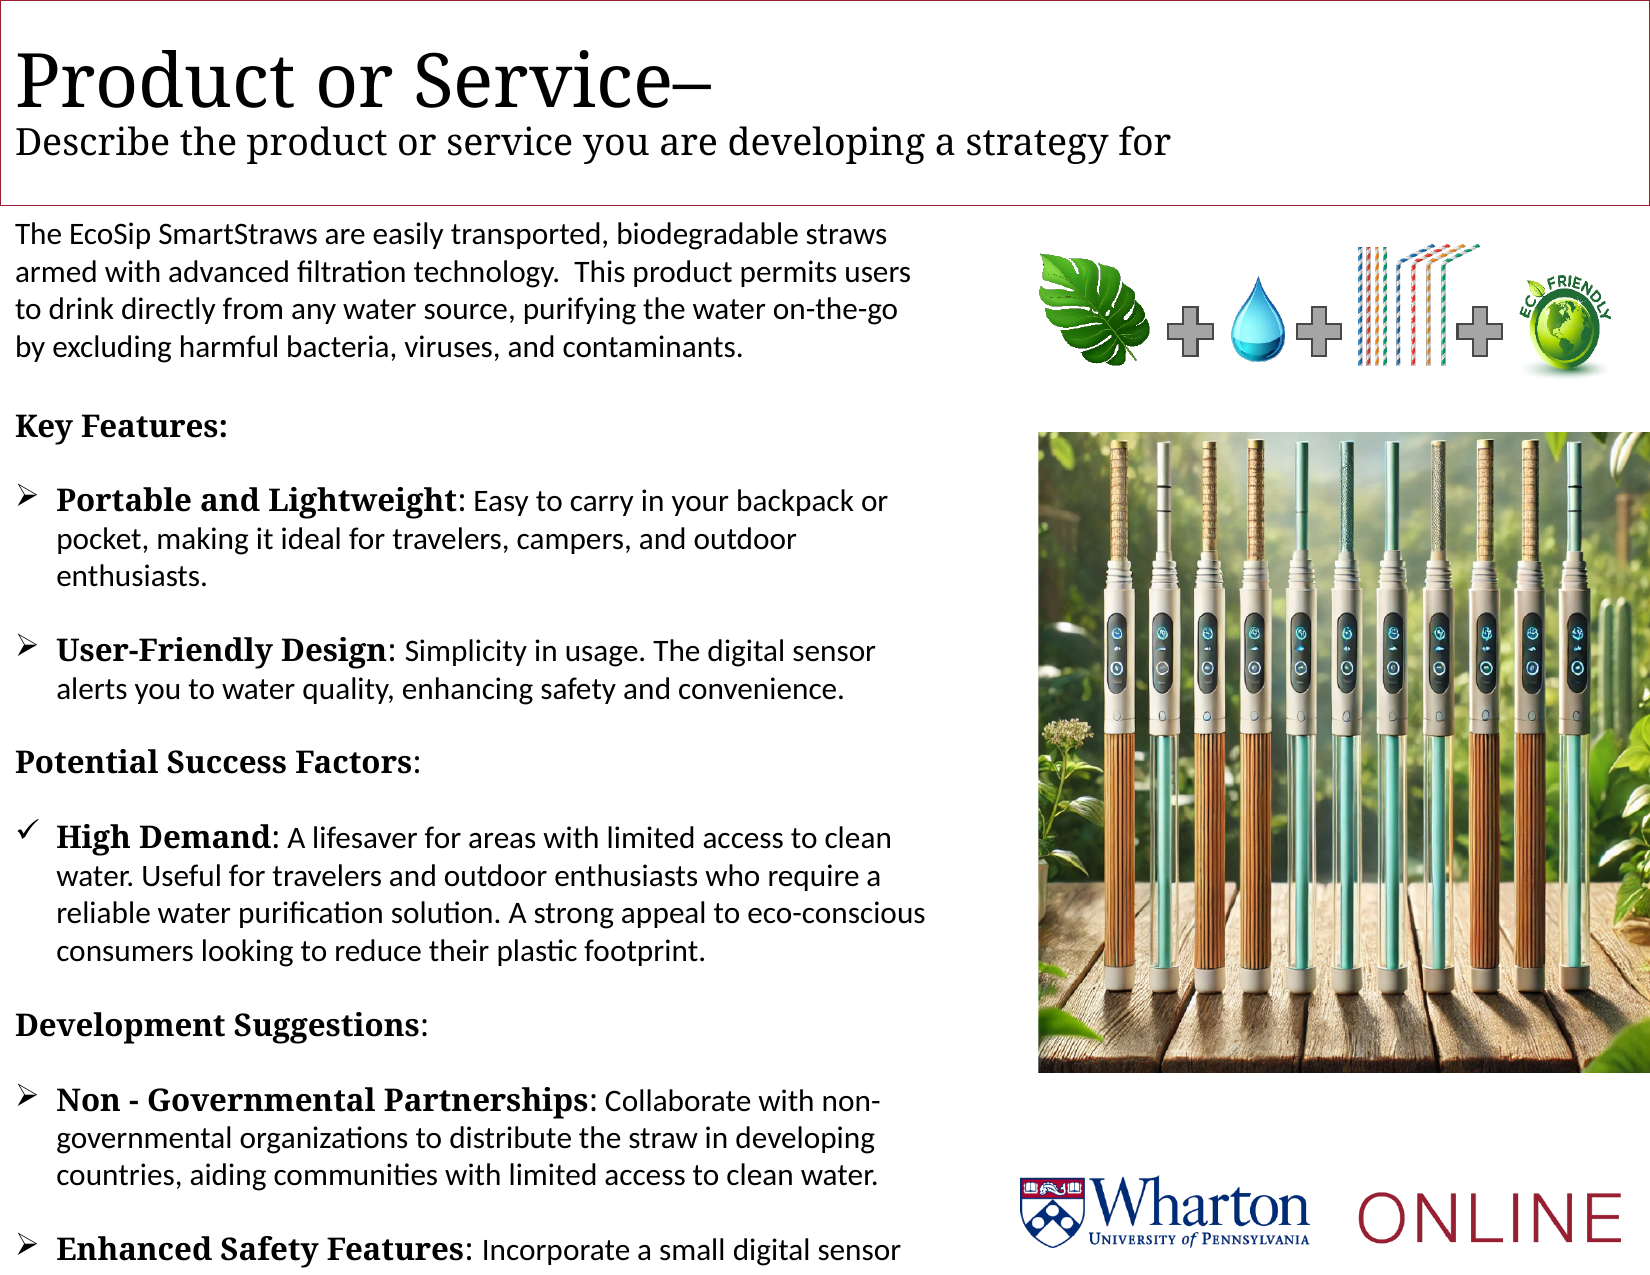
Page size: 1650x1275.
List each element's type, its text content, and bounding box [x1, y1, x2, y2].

text_box [1167, 306, 1197, 357]
picture [1038, 252, 1150, 366]
picture [1038, 432, 1650, 1073]
title Product or Service– Describe the product or service you are developing a strategy for [0, 0, 1650, 206]
list The EcoSip SmartStraws are easily transported, biodegradable straws armed with advanced filtration technology. This product permits users to drink directly from any water source, purifying the water on-the-go by excluding harmful bacteria, viruses, and contaminants. Key Features: Portable and Lightweight: Easy to carry in your backpack or pocket, making it ideal for travelers, campers, and outdoor enthusiasts. User-Friendly Design: Simplicity in usage. The digital sensor alerts you to water quality, enhancing safety and convenience. Potential Success Factors: High Demand: A lifesaver for areas with limited access to clean water. Useful for travelers and outdoor enthusiasts who require a reliable water purification solution. A strong appeal to eco-conscious consumers looking to reduce their plastic footprint. Development Suggestions: Non - Governmental Partnerships: Collaborate with non-governmental organizations to distribute the straw in developing countries, aiding communities with limited access to clean water. Enhanced Safety Features: Incorporate a small digital sensor that alerts users to the quality of water, providing an extra layer of safety. [0, 206, 953, 1275]
picture [1357, 243, 1480, 366]
picture [1020, 1175, 1621, 1248]
picture [1197, 252, 1319, 375]
text_box [1480, 306, 1503, 357]
picture [1503, 252, 1621, 393]
text_box [1319, 306, 1342, 357]
